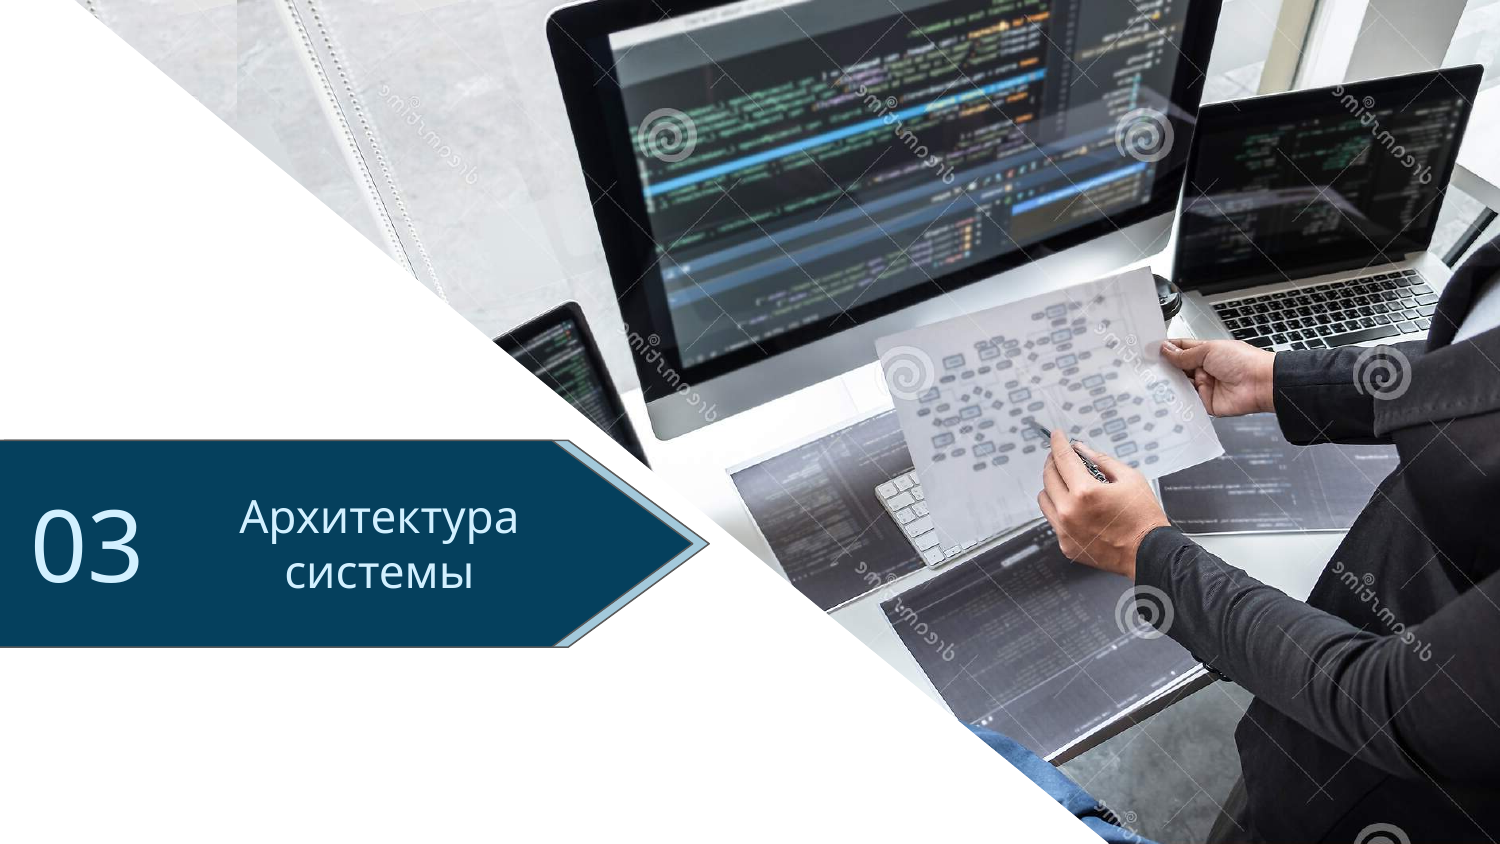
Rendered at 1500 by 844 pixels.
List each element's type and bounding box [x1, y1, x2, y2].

picture [1109, 0, 1500, 844]
text_box [0, 436, 698, 651]
text_box [0, 0, 1109, 844]
